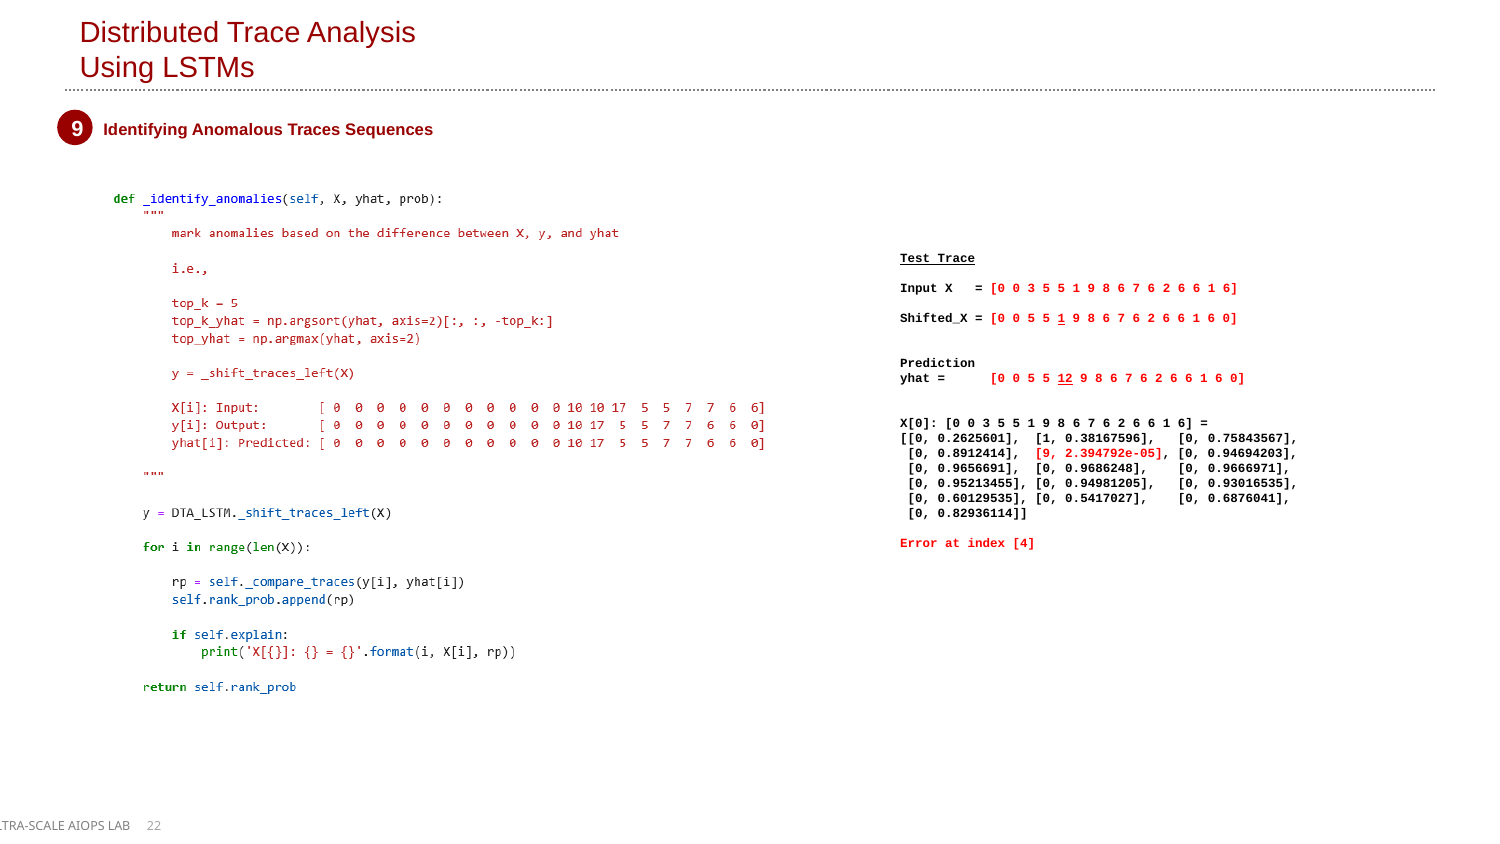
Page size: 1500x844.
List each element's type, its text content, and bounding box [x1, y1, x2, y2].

text_box Identifying Anomalous Traces Sequences [88, 111, 449, 147]
text_box 9 [57, 109, 88, 146]
picture [90, 180, 787, 701]
text_box Test Trace Input X = [0 0 3 5 5 1 9 8 6 7 6 2 6 6 1 6] Shifted_X = [0 0 5 5 1 9 8 6 7 6 2 6 6 1 6 0] Prediction yhat = [0 0 5 5 12 9 8 6 7 6 2 6 6 1 6 0] X[0]: [0 0 3 5 5 1 9 8 6 7 6 2 6 6 1 6] = [[0, 0.2625601], [1, 0.38167596], [0, 0.75843567], [0, 0.8912414], [9, 2.394792e-05], [0, 0.94694203], [0, 0.9656691], [0, 0.9686248], [0, 0.9666971], [0, 0.95213455], [0, 0.94981205], [0, 0.93016535], [0, 0.60129535], [0, 0.5417027], [0, 0.6876041], [0, 0.82936114]] Error at index [4] [885, 242, 1414, 558]
title Distributed Trace Analysis Using LSTMs [64, 0, 1435, 91]
